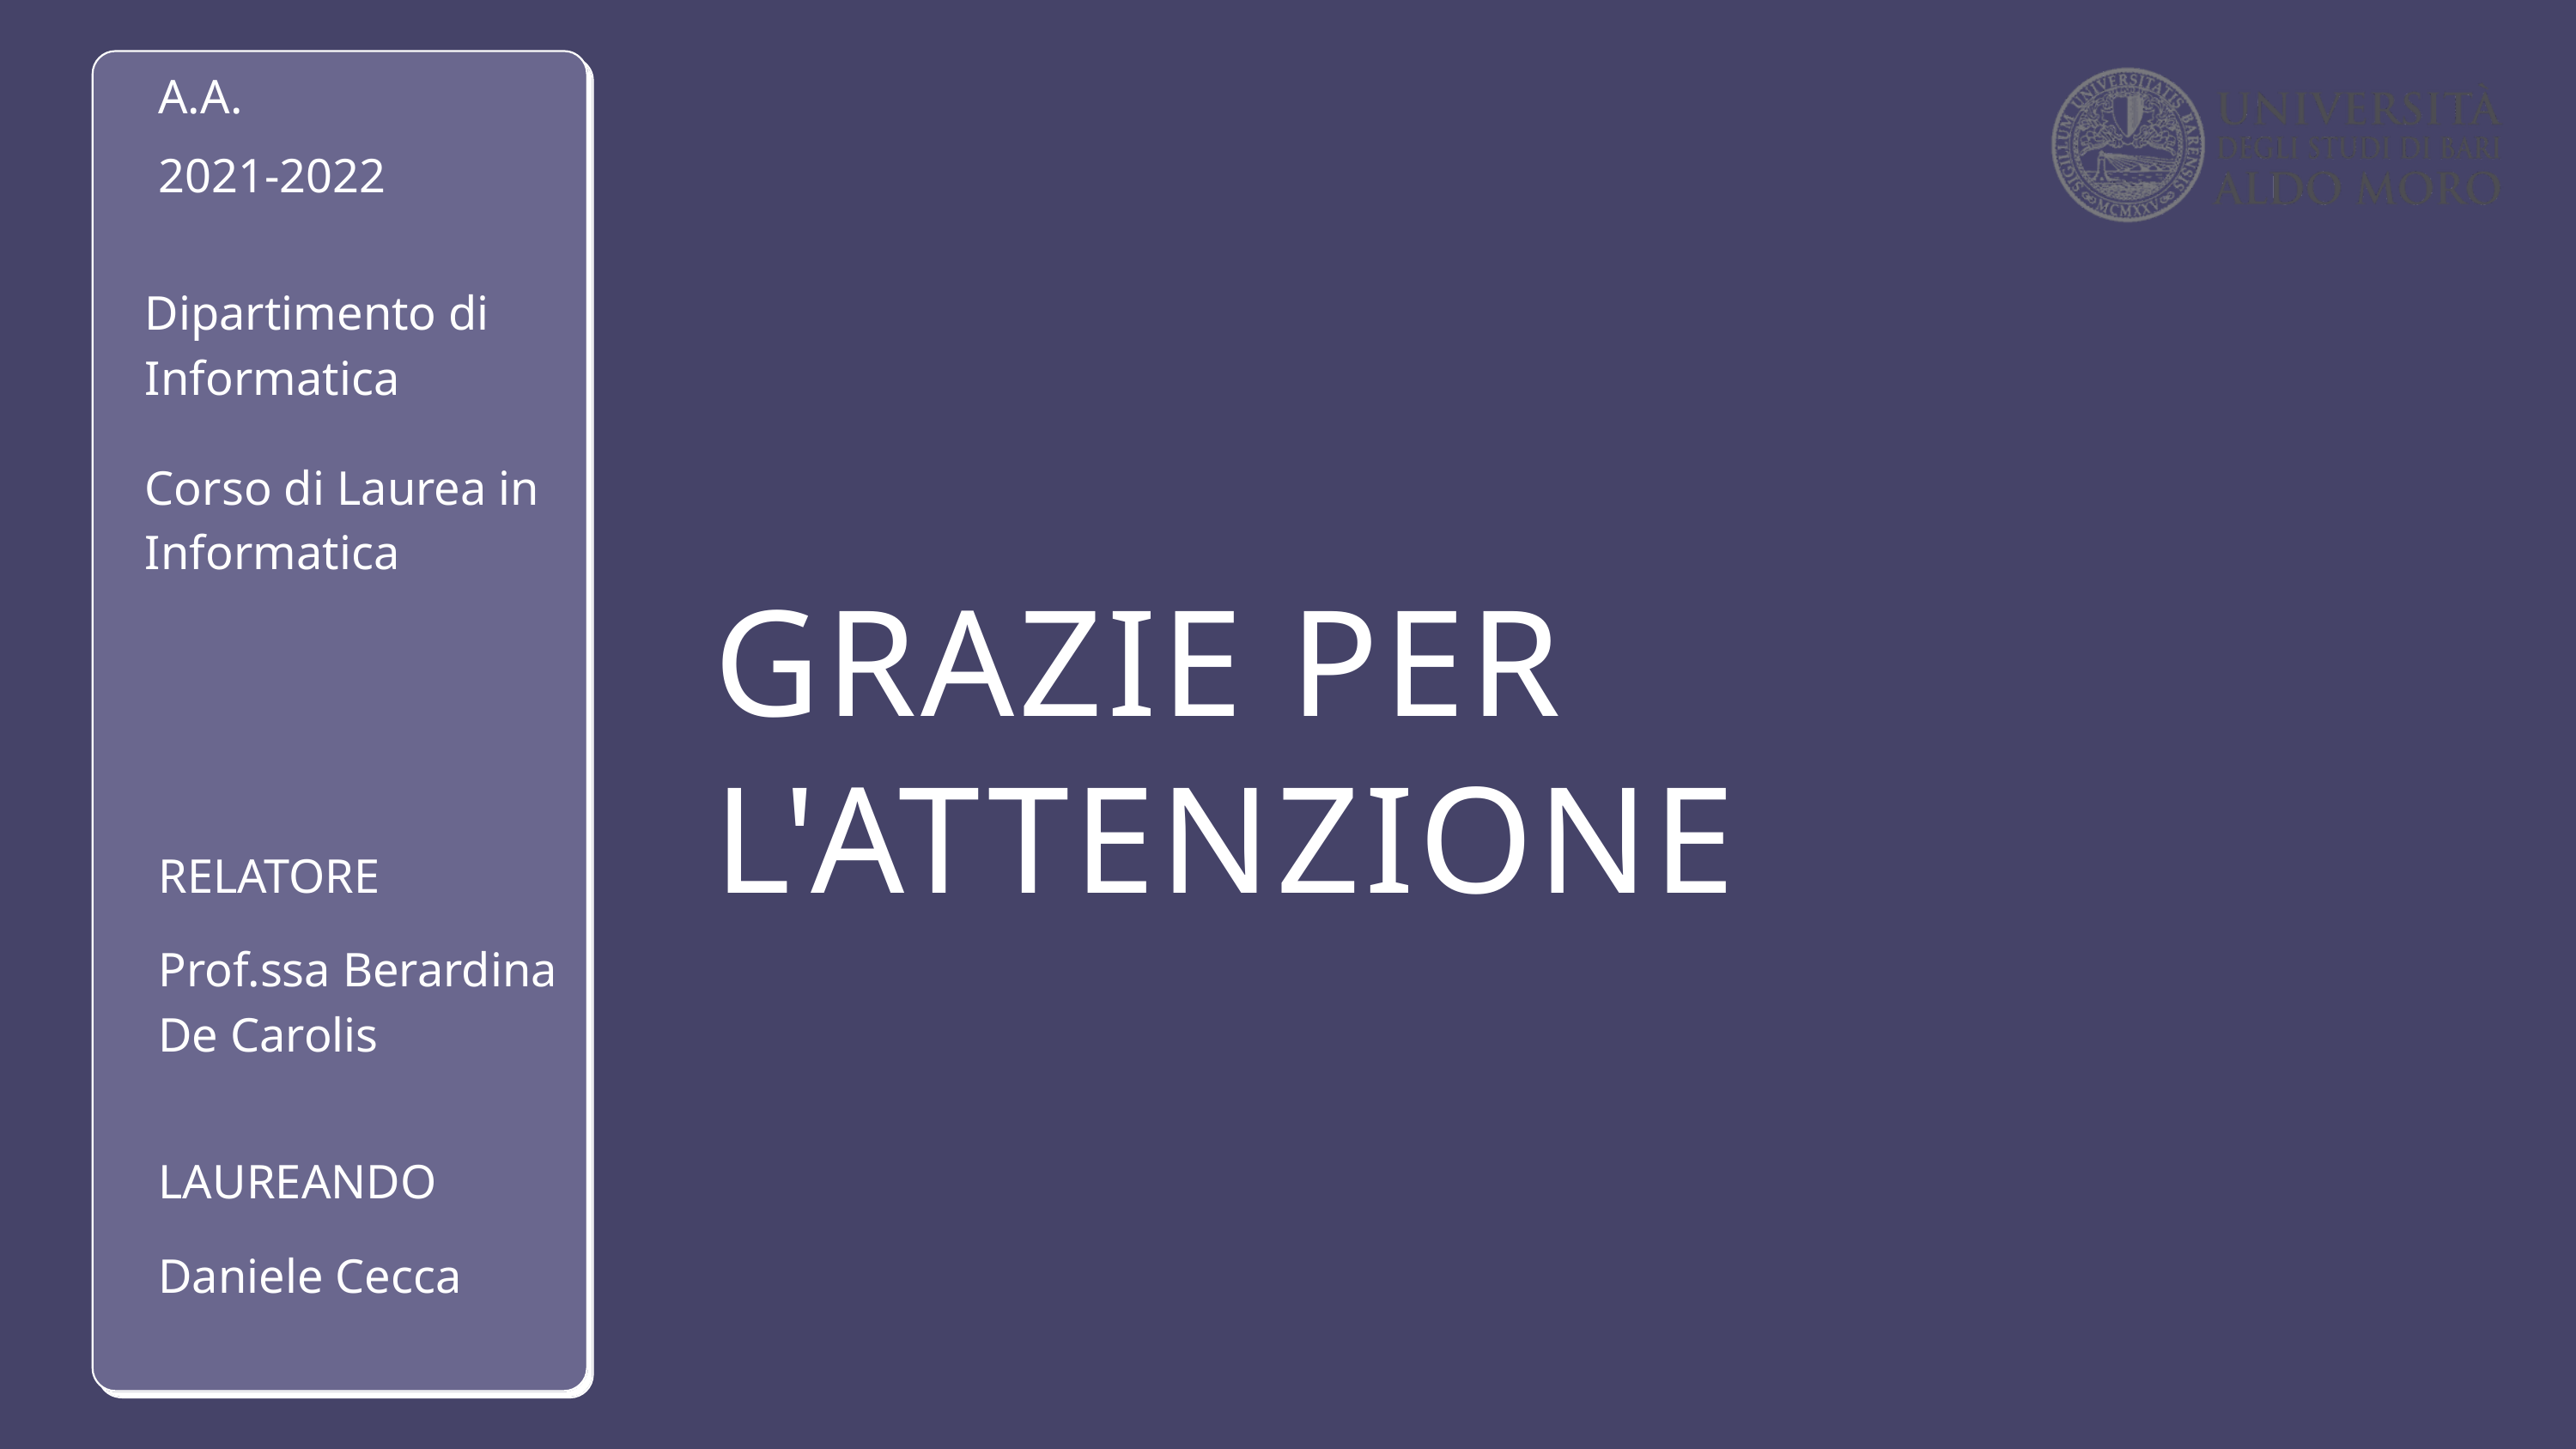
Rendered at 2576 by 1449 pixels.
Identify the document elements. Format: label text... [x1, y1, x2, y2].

text_box GRAZIE PER L'ATTENZIONE [714, 570, 1886, 923]
picture [2047, 65, 2509, 225]
text_box 2021-2022 [600, 136, 607, 203]
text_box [91, 50, 594, 1399]
